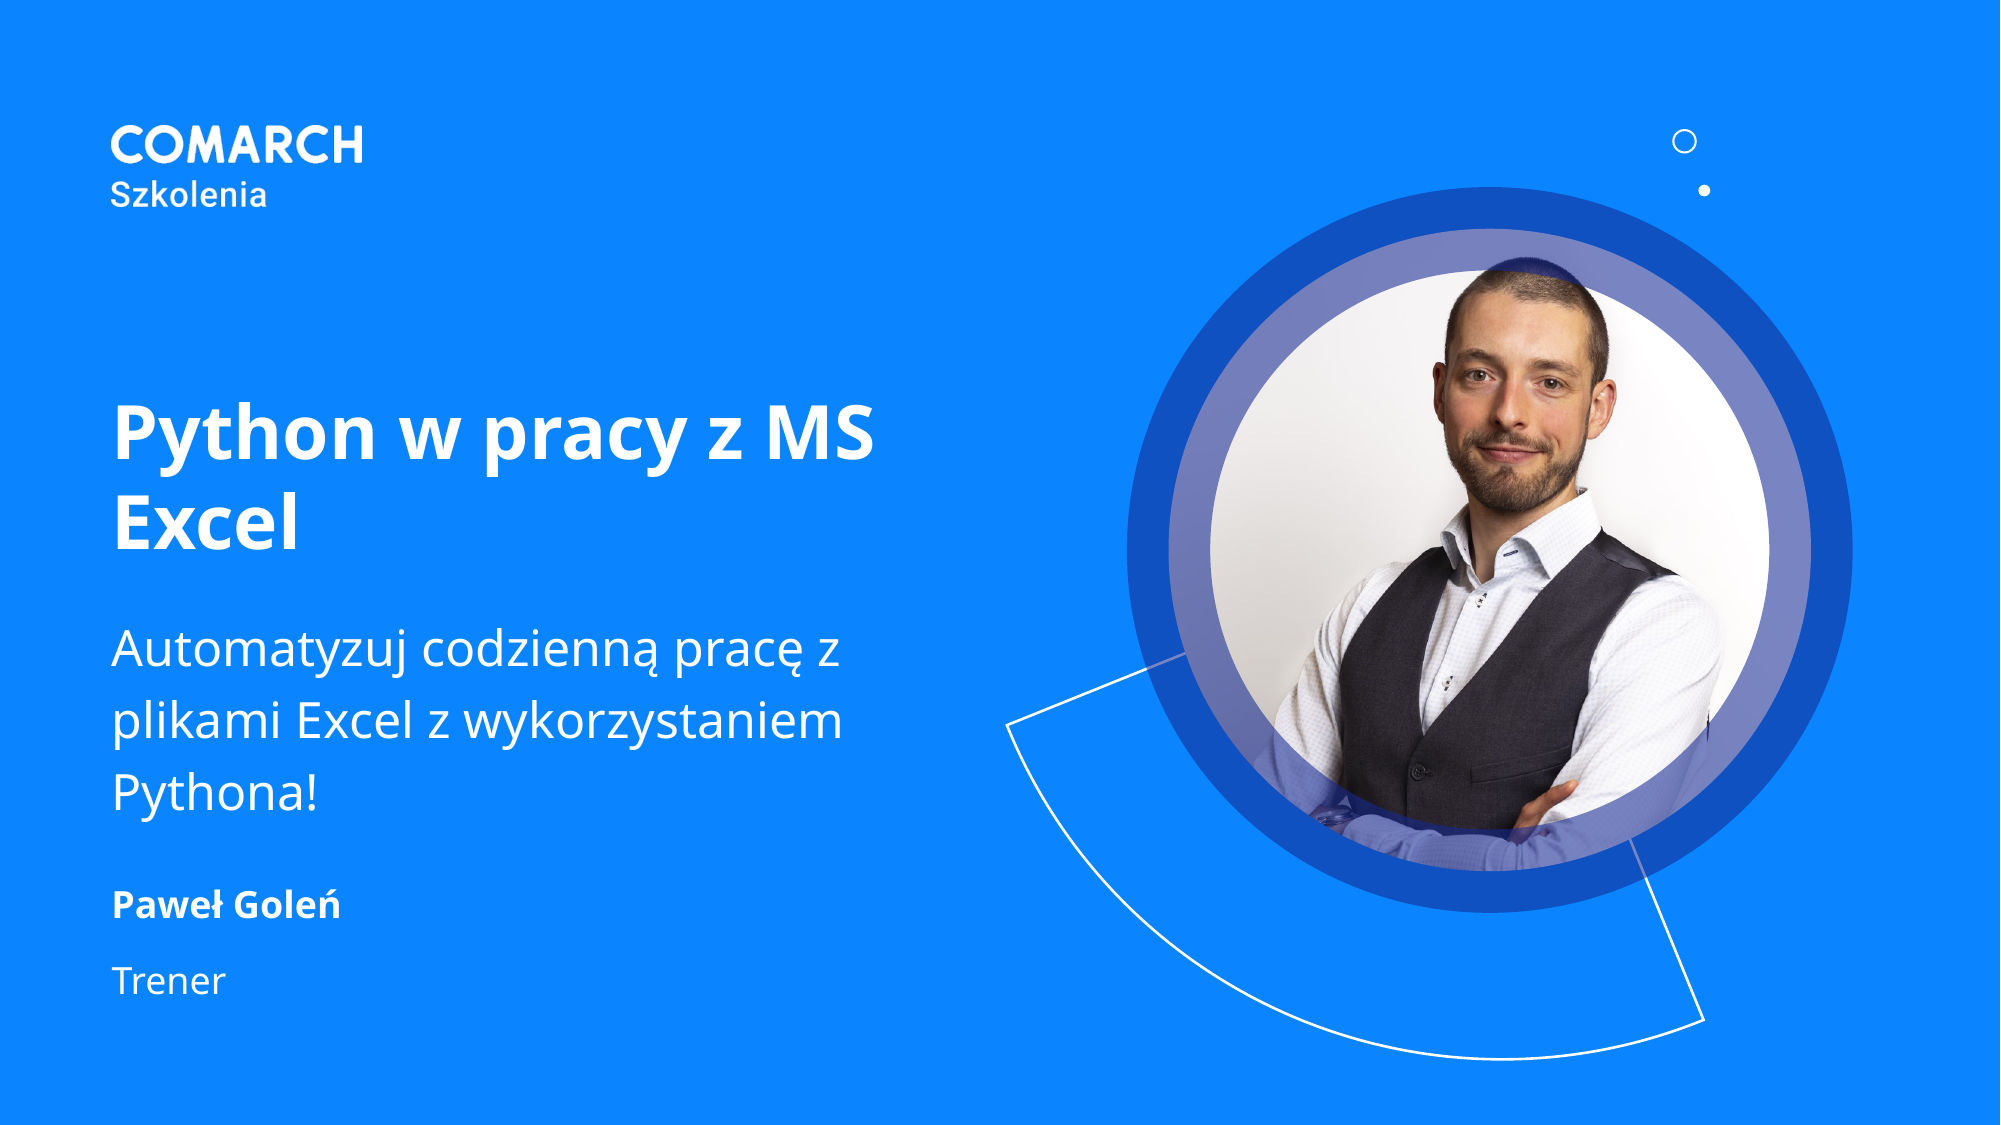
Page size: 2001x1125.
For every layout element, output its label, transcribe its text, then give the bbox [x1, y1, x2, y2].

picture [1168, 228, 1811, 872]
list Trener [111, 941, 755, 1017]
subtitle Automatyzuj codzienną pracę z plikami Excel z wykorzystaniem Pythona! [111, 597, 981, 857]
title Python w pracy z MS Excel [111, 222, 1036, 572]
list Paweł Goleń [111, 864, 755, 941]
picture [111, 125, 362, 207]
